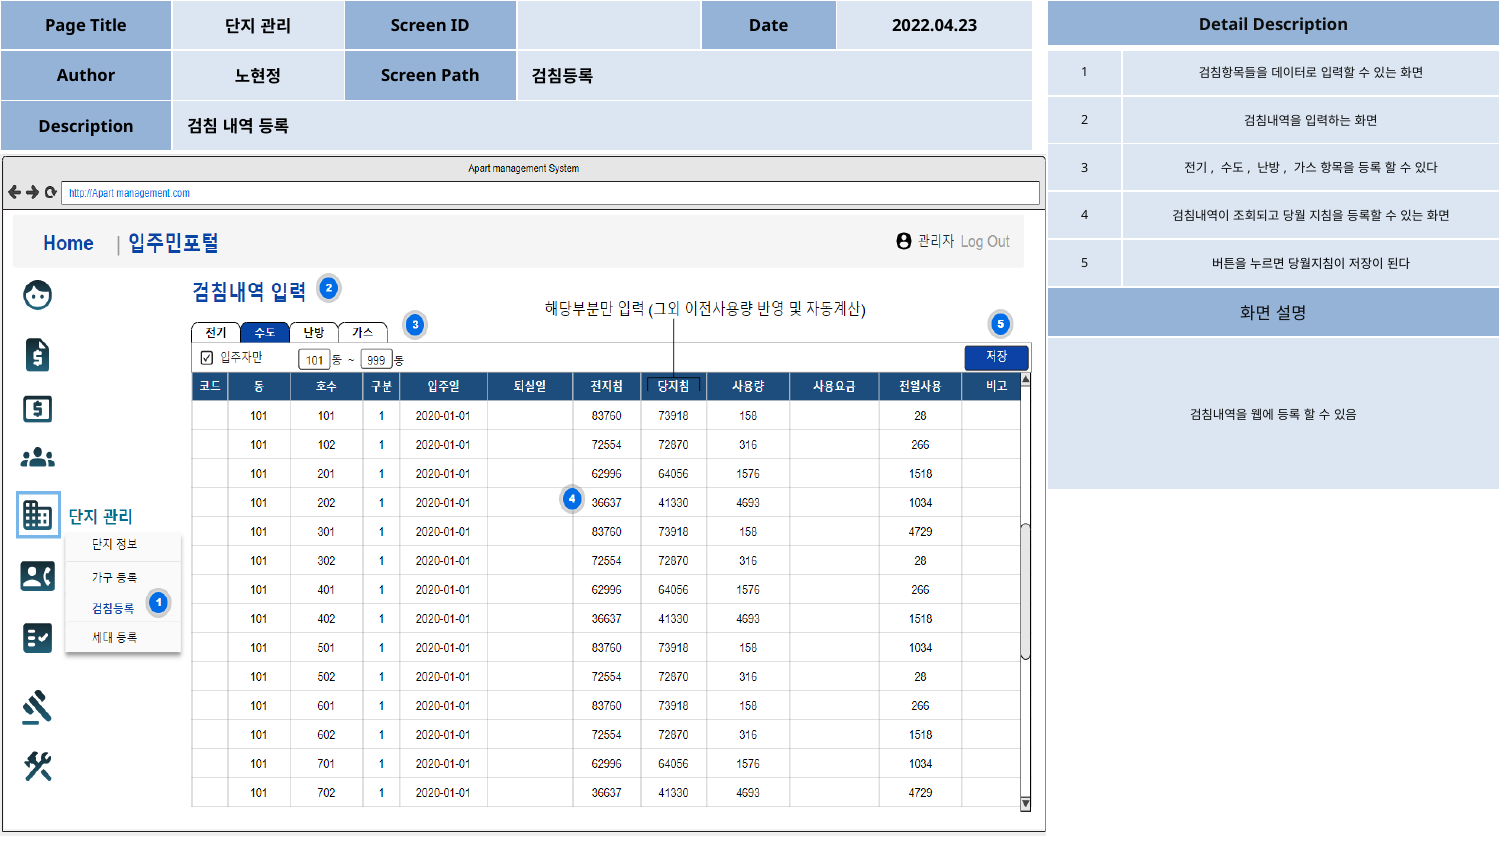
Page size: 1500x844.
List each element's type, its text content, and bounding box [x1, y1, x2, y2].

table_cell 5 [1049, 240, 1121, 286]
table_header 2022.04.23 [837, 1, 1032, 49]
table_cell 4 [1049, 192, 1121, 238]
table_cell 3 [1048, 144, 1121, 190]
table_cell 화면 설명 [1049, 288, 1499, 336]
table_header Page Title [1, 1, 171, 49]
table_cell 검침내역을 입력하는 화면 [1123, 97, 1499, 143]
table_cell Screen Path [345, 51, 516, 100]
picture [0, 153, 1046, 836]
table_header Detail Description [1048, 1, 1499, 45]
table_cell 검침내역을 웹에 등록 할 수 있음 [1049, 338, 1499, 489]
table_cell 전기, 수도, 난방, 가스 항목을 등록 할 수 있다 [1123, 144, 1499, 190]
table_cell 검침 내역 등록 [173, 101, 1032, 150]
table_cell 노현정 [173, 51, 344, 100]
table_cell Description [1, 101, 171, 150]
table_header [518, 1, 700, 49]
table_cell 검침내역이 조회되고 당월 지침을 등록할 수 있는 화면 [1123, 192, 1499, 238]
table_header 단지 관리 [173, 1, 344, 49]
table_cell 2 [1048, 97, 1121, 143]
table_cell 검침항목들을 데이터로 입력할 수 있는 화면 [1123, 51, 1499, 95]
table_cell 검침등록 [518, 51, 1032, 100]
table_header Screen ID [345, 1, 516, 49]
table_cell Author [1, 51, 171, 100]
table_cell 1 [1048, 51, 1121, 95]
table_header Date [702, 1, 836, 49]
table_cell 버튼을 누르면 당월지침이 저장이 된다 [1123, 240, 1499, 286]
